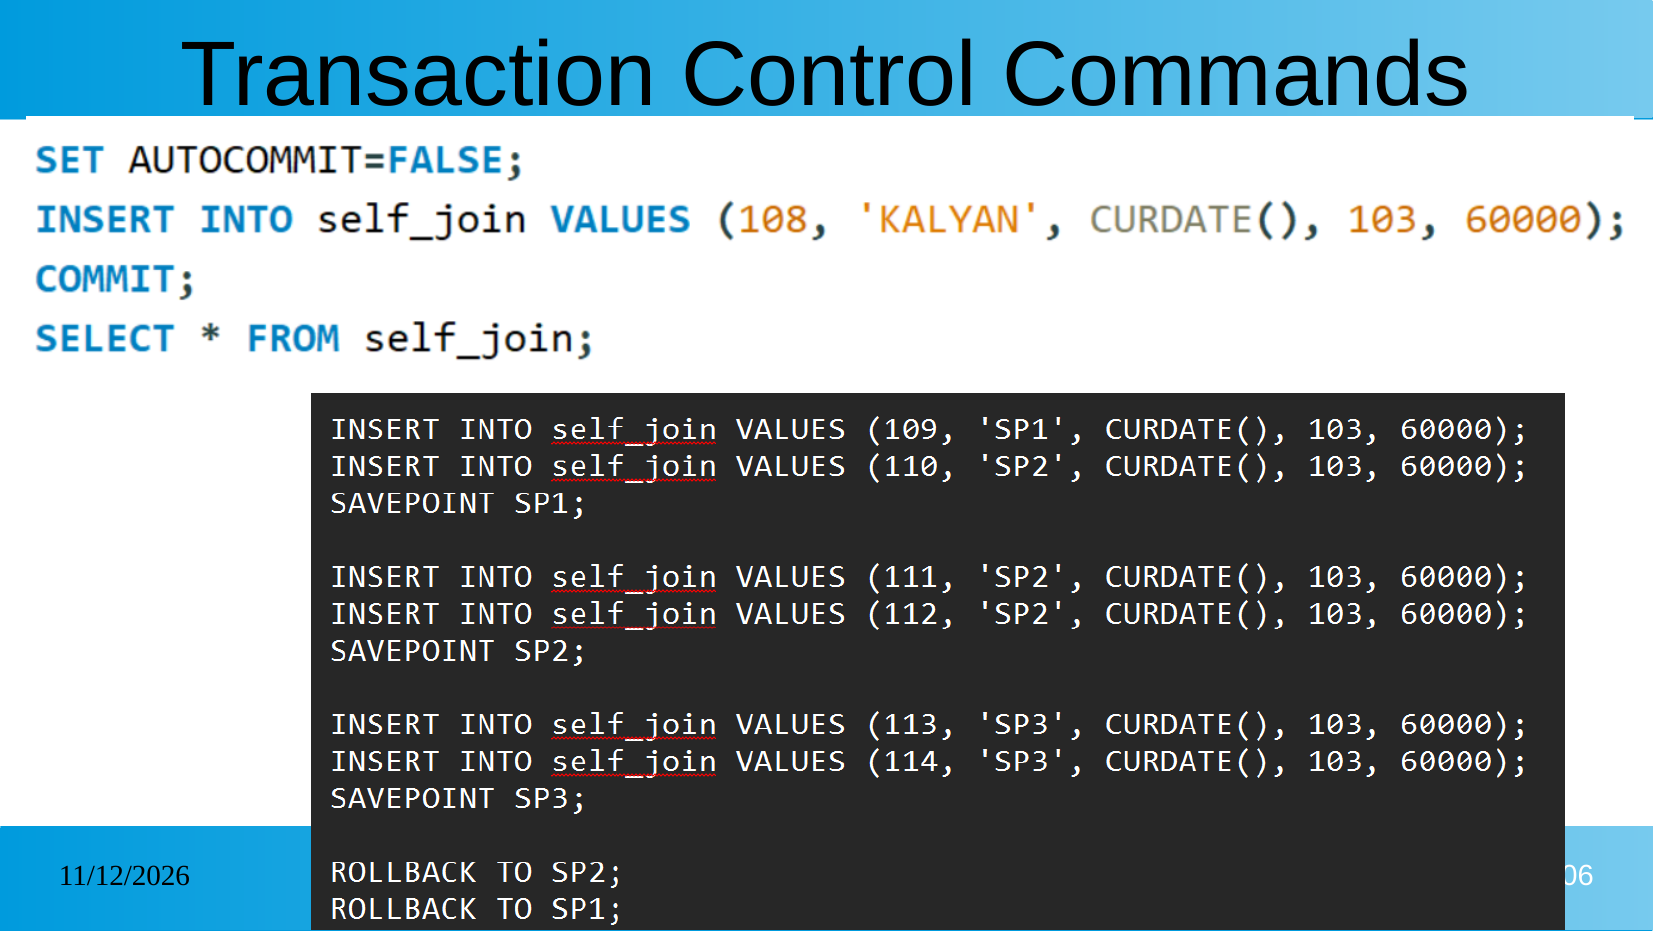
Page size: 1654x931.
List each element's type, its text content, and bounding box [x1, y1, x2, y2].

picture [26, 115, 1635, 369]
picture [311, 393, 1565, 929]
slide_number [59, 856, 306, 915]
slide_number 106 [1571, 856, 1594, 915]
title Transaction Control Commands [59, 29, 1594, 108]
